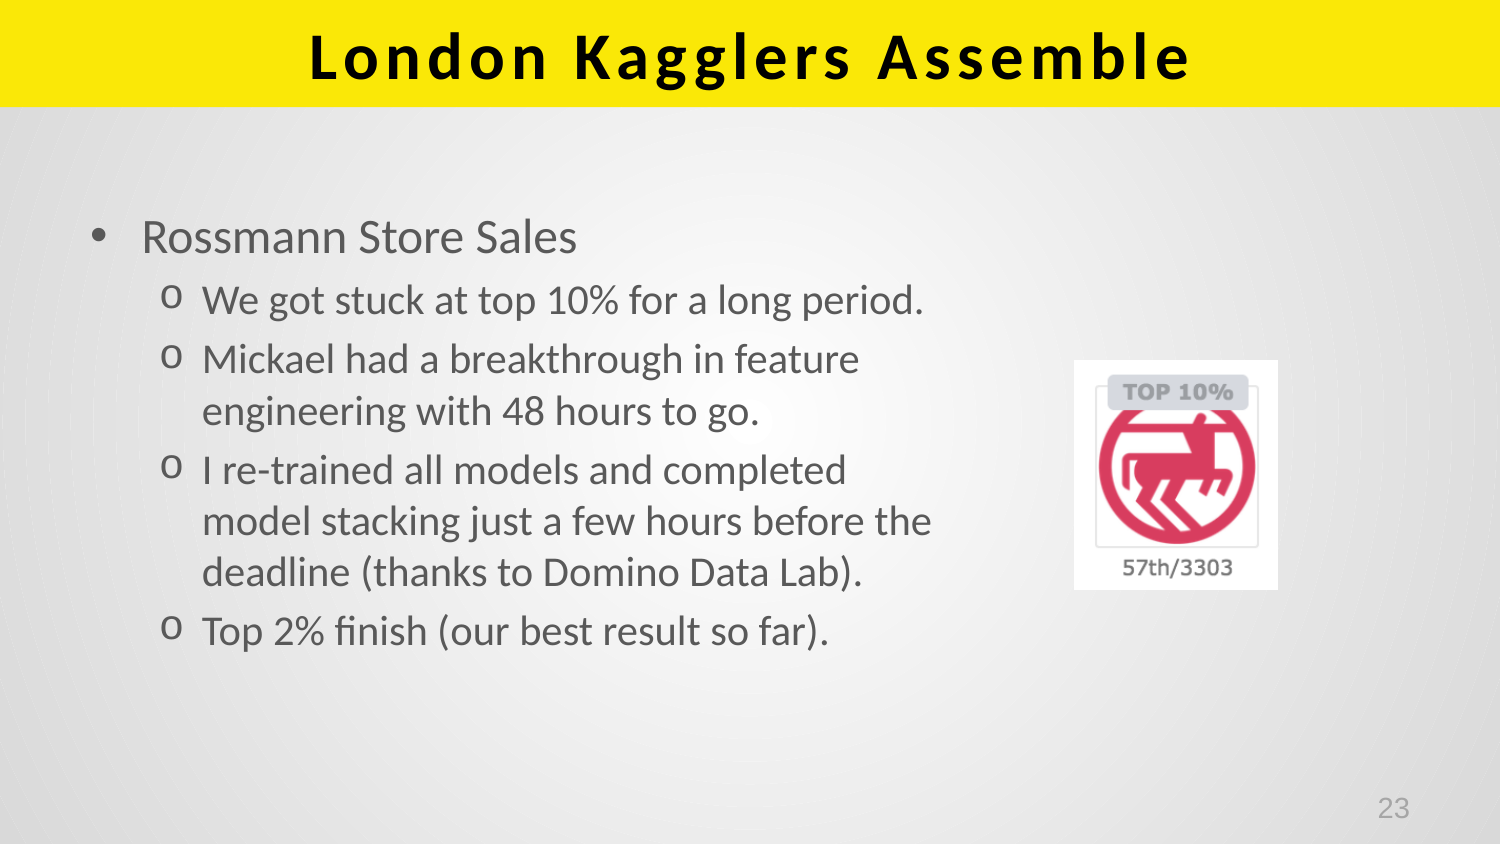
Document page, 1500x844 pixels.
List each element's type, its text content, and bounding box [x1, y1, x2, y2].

list Rossmann Store Sales We got stuck at top 10% for a long period. Mickael had a breakthrough in feature engineering with 48 hours to go. I re-trained all models and completed model stacking just a few hours before the deadline (thanks to Domino Data Lab). Top 2% finish (our best result so far). [75, 196, 953, 754]
slide_number 23 [1074, 782, 1425, 827]
title London Kagglers Assemble [75, 0, 1425, 108]
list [1074, 360, 1278, 591]
